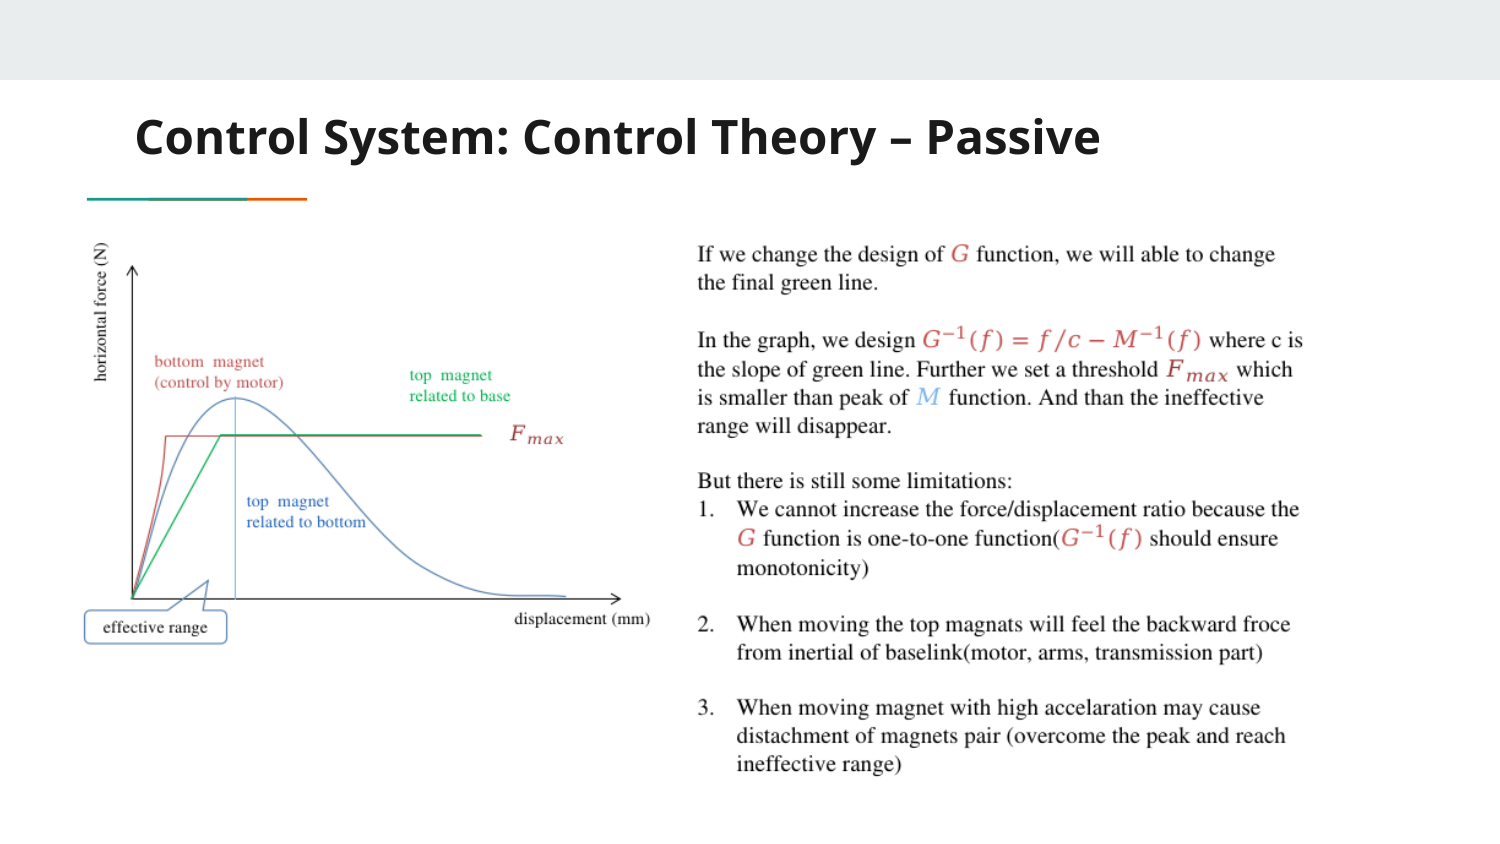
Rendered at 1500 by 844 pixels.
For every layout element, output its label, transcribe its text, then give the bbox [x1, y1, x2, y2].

title Control System: Control Theory – Passive [119, 91, 1381, 180]
picture [24, 204, 1339, 820]
